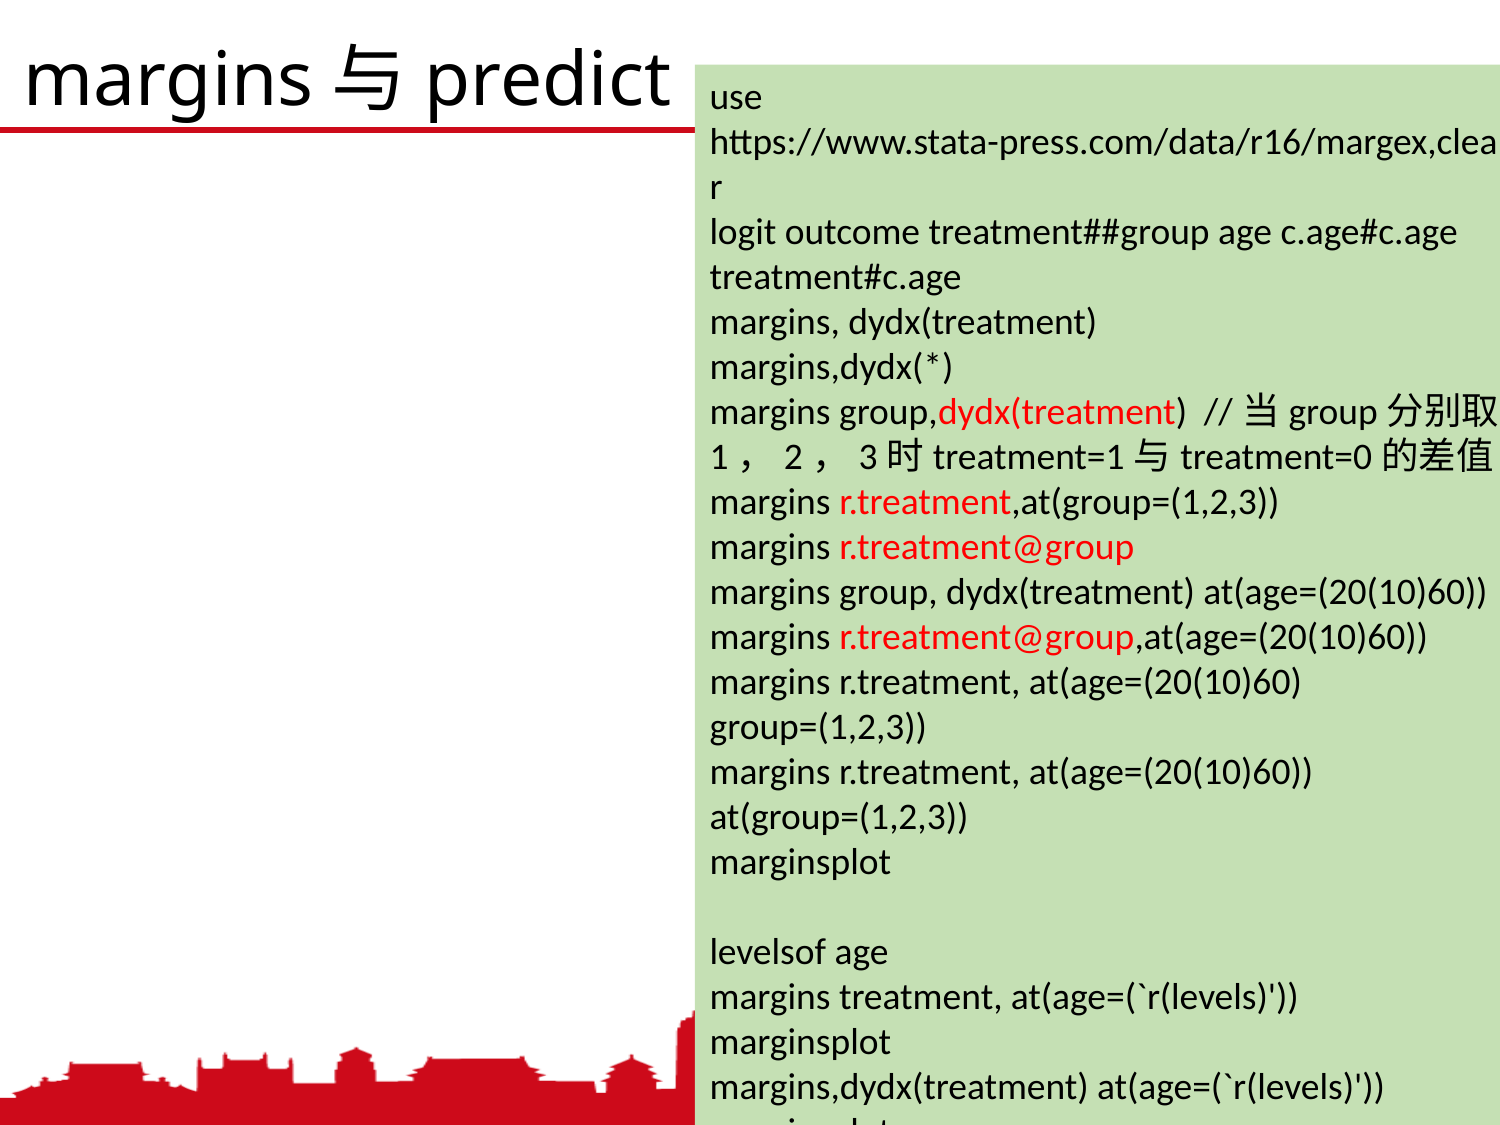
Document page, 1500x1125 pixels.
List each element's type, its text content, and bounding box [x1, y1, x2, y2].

picture [0, 959, 694, 1125]
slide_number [103, 1042, 441, 1103]
text_box use https://www.stata-press.com/data/r16/margex,clear logit outcome treatment##group age c.age#c.age treatment#c.age margins, dydx(treatment) margins,dydx(*) margins group,dydx(treatment) //当group分别取1，2，3时treatment=1与treatment=0的差值 margins r.treatment,at(group=(1,2,3)) margins r.treatment@group margins group, dydx(treatment) at(age=(20(10)60)) margins r.treatment@group,at(age=(20(10)60)) margins r.treatment, at(age=(20(10)60) group=(1,2,3)) margins r.treatment, at(age=(20(10)60)) at(group=(1,2,3)) marginsplot levelsof age margins treatment, at(age=(`r(levels)')) marginsplot margins,dydx(treatment) at(age=(`r(levels)')) marginsplot [694, 64, 1500, 1125]
text_box margins与predict [0, 22, 695, 128]
footer 中国人民大学，陈传波 [496, 1042, 694, 1103]
